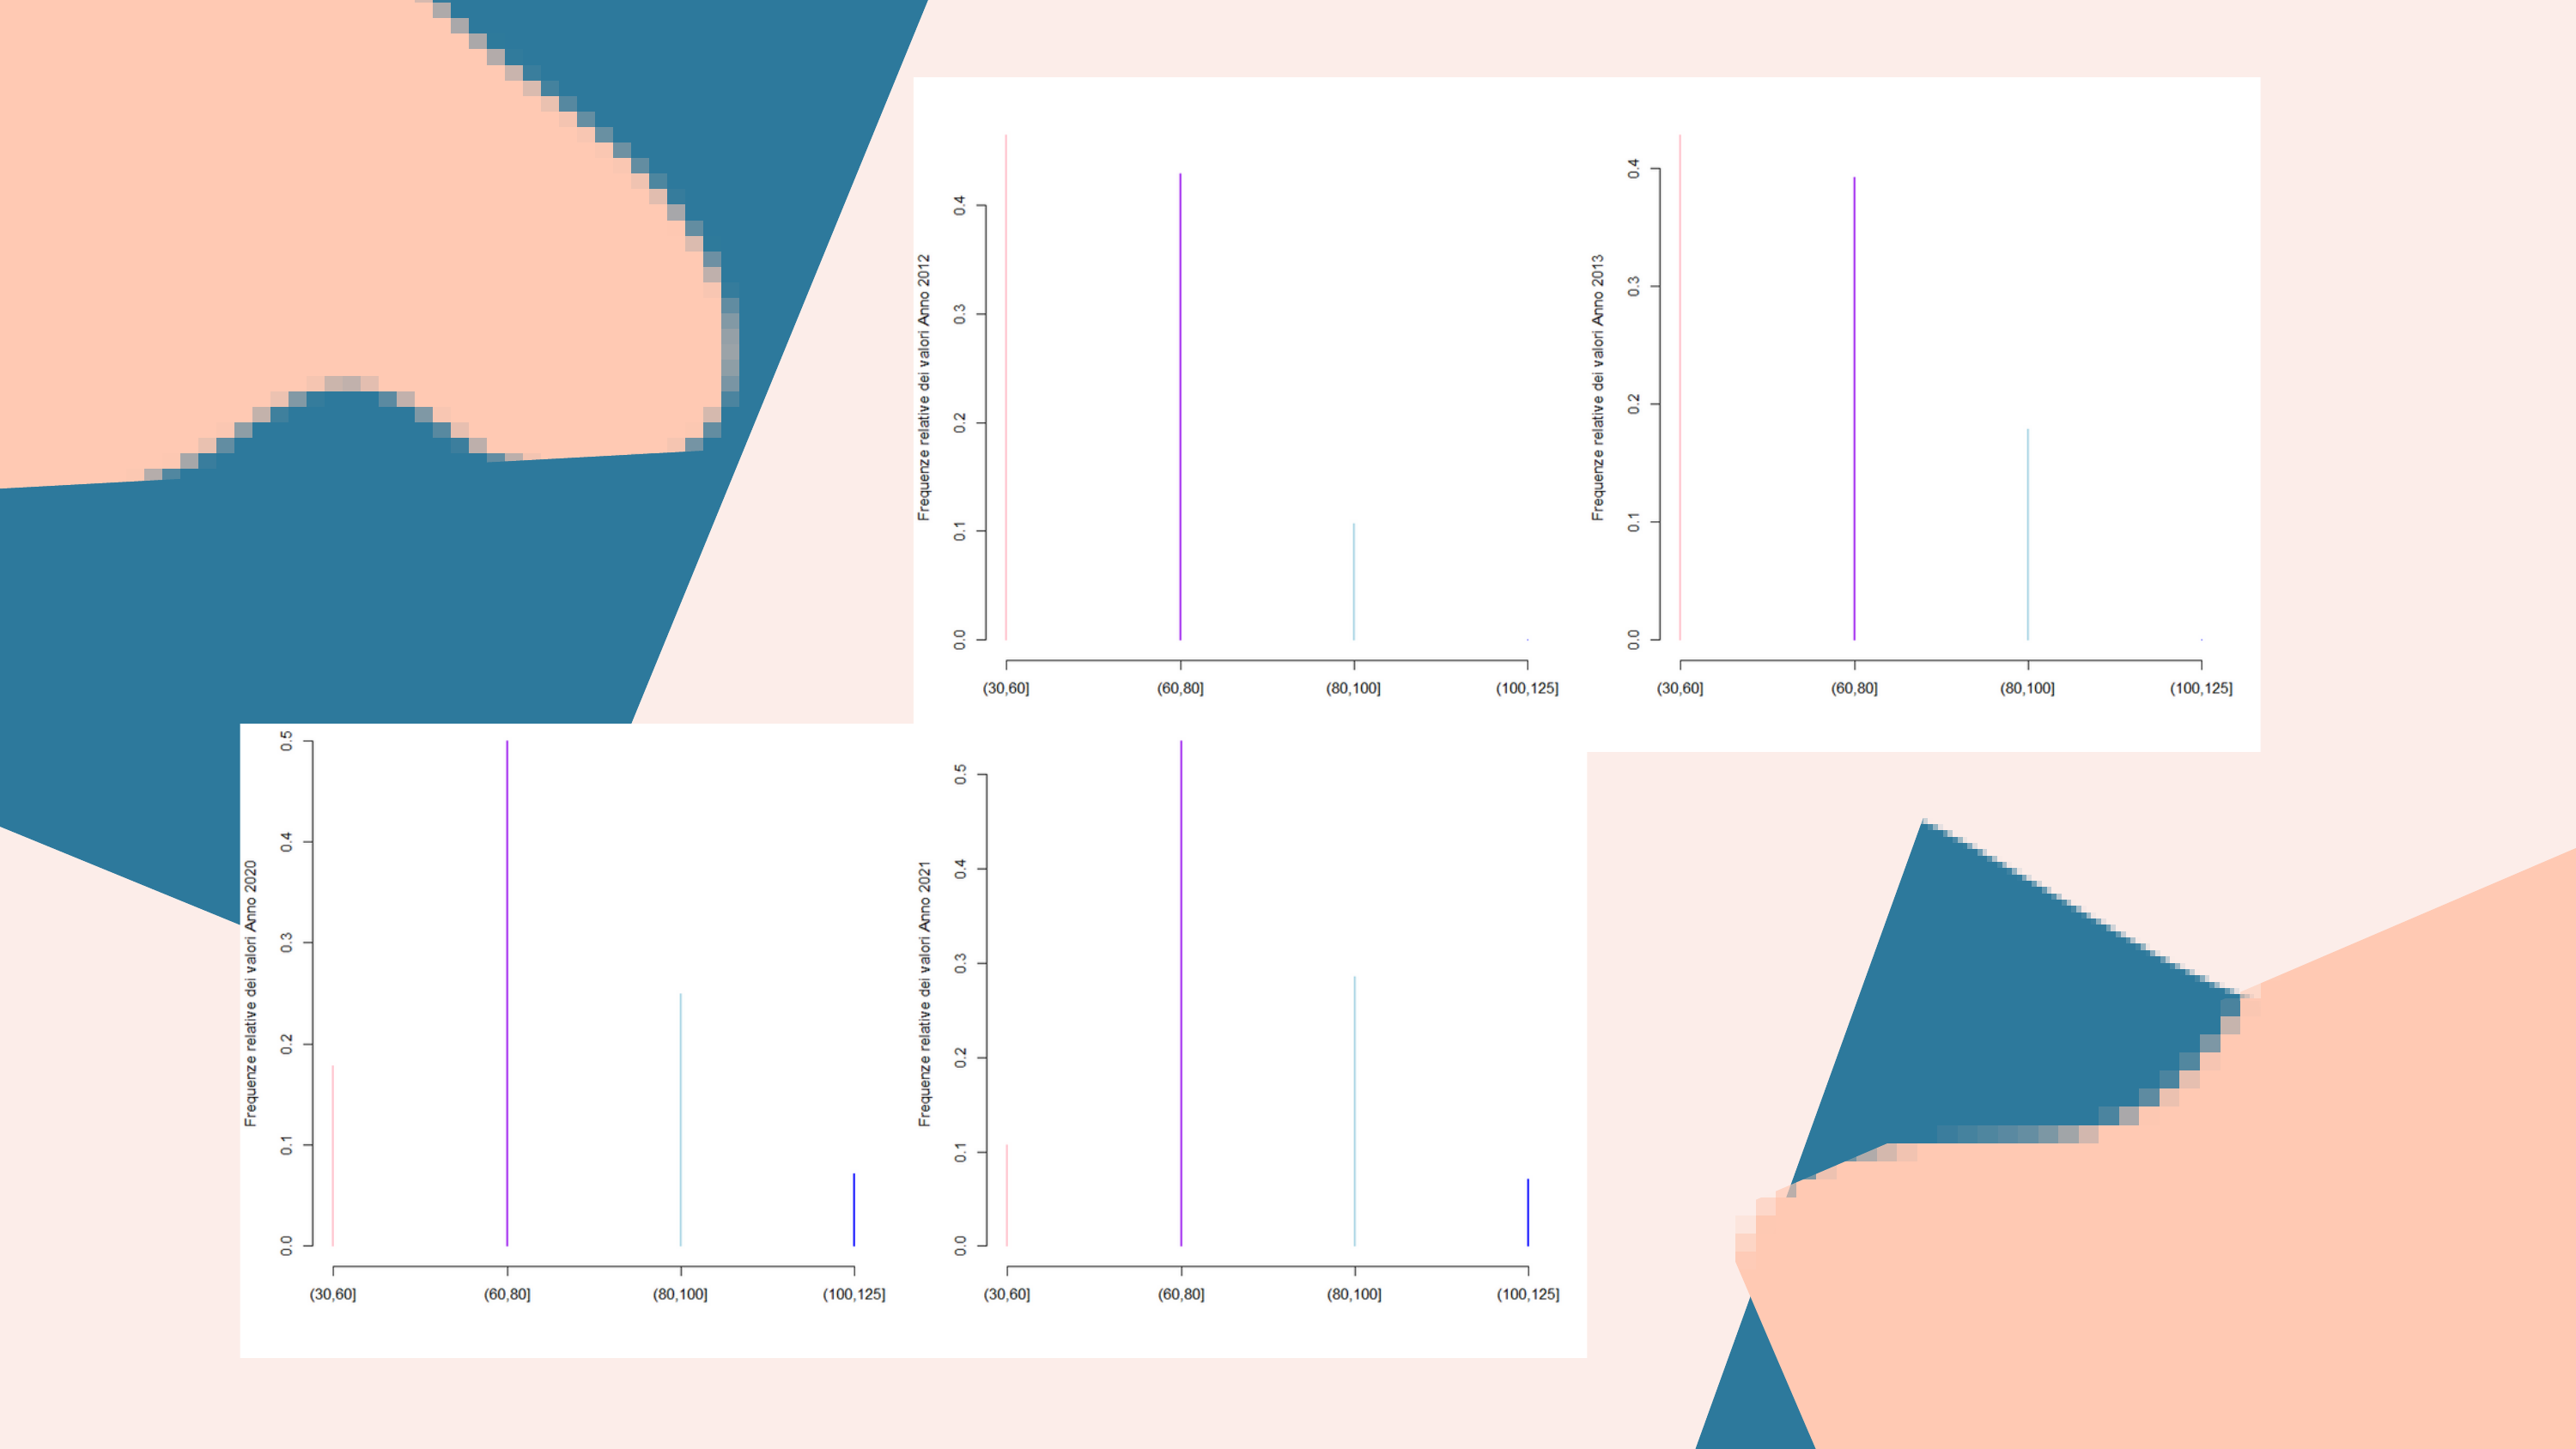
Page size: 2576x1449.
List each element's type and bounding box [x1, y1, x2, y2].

text_box [734, 0, 928, 419]
text_box [913, 77, 2261, 752]
text_box [0, 449, 744, 925]
text_box [0, 0, 758, 489]
text_box [240, 724, 1588, 1358]
text_box [1695, 1298, 1815, 1449]
text_box [1716, 847, 2576, 1449]
text_box [1790, 484, 2576, 1185]
